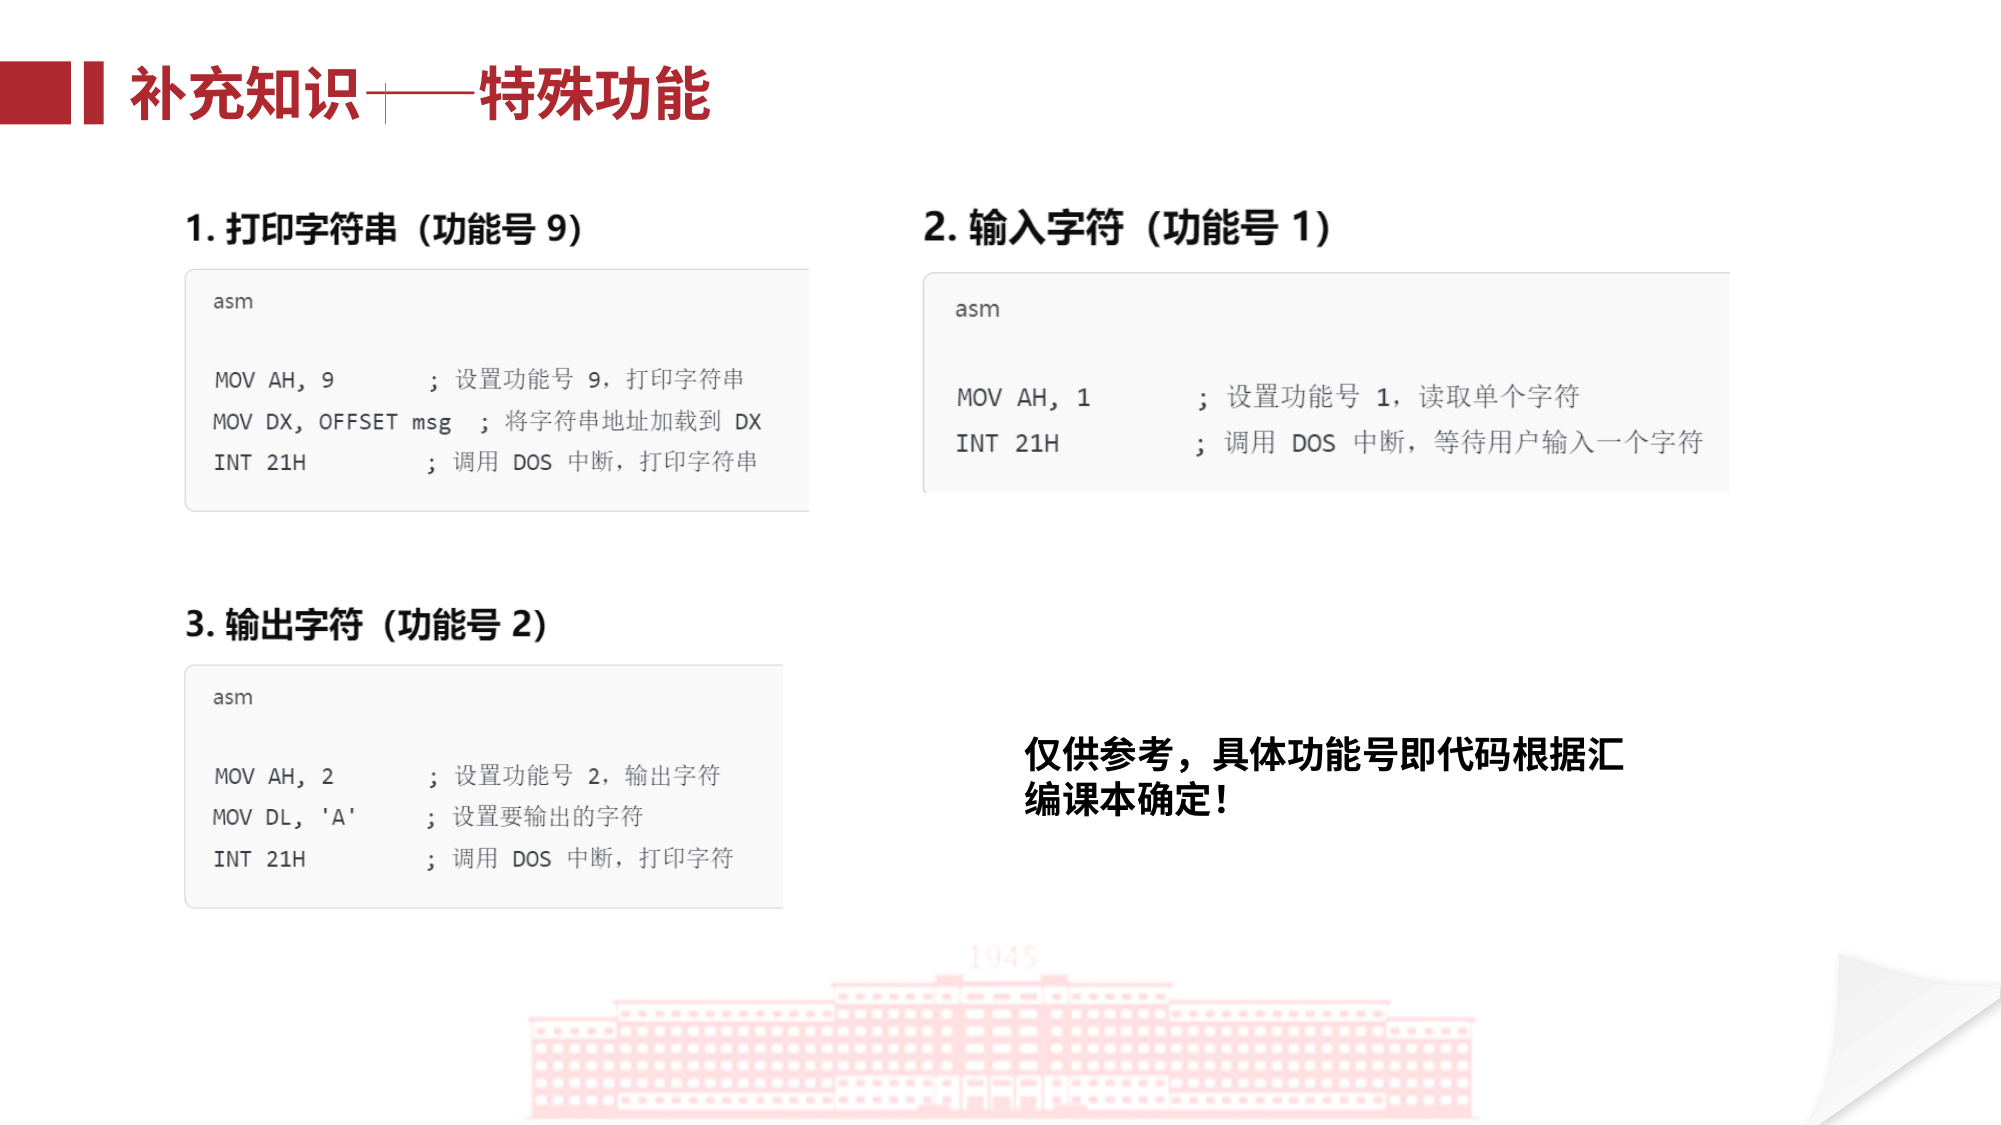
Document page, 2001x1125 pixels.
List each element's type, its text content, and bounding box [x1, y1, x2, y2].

list 补充知识——特殊功能 [114, 57, 865, 131]
picture [896, 183, 1730, 493]
picture [170, 199, 809, 518]
list 基础知识 [517, 934, 1483, 1124]
picture [151, 586, 783, 917]
text_box 仅供参考，具体功能号即代码根据汇编课本确定！ [1010, 724, 1677, 829]
